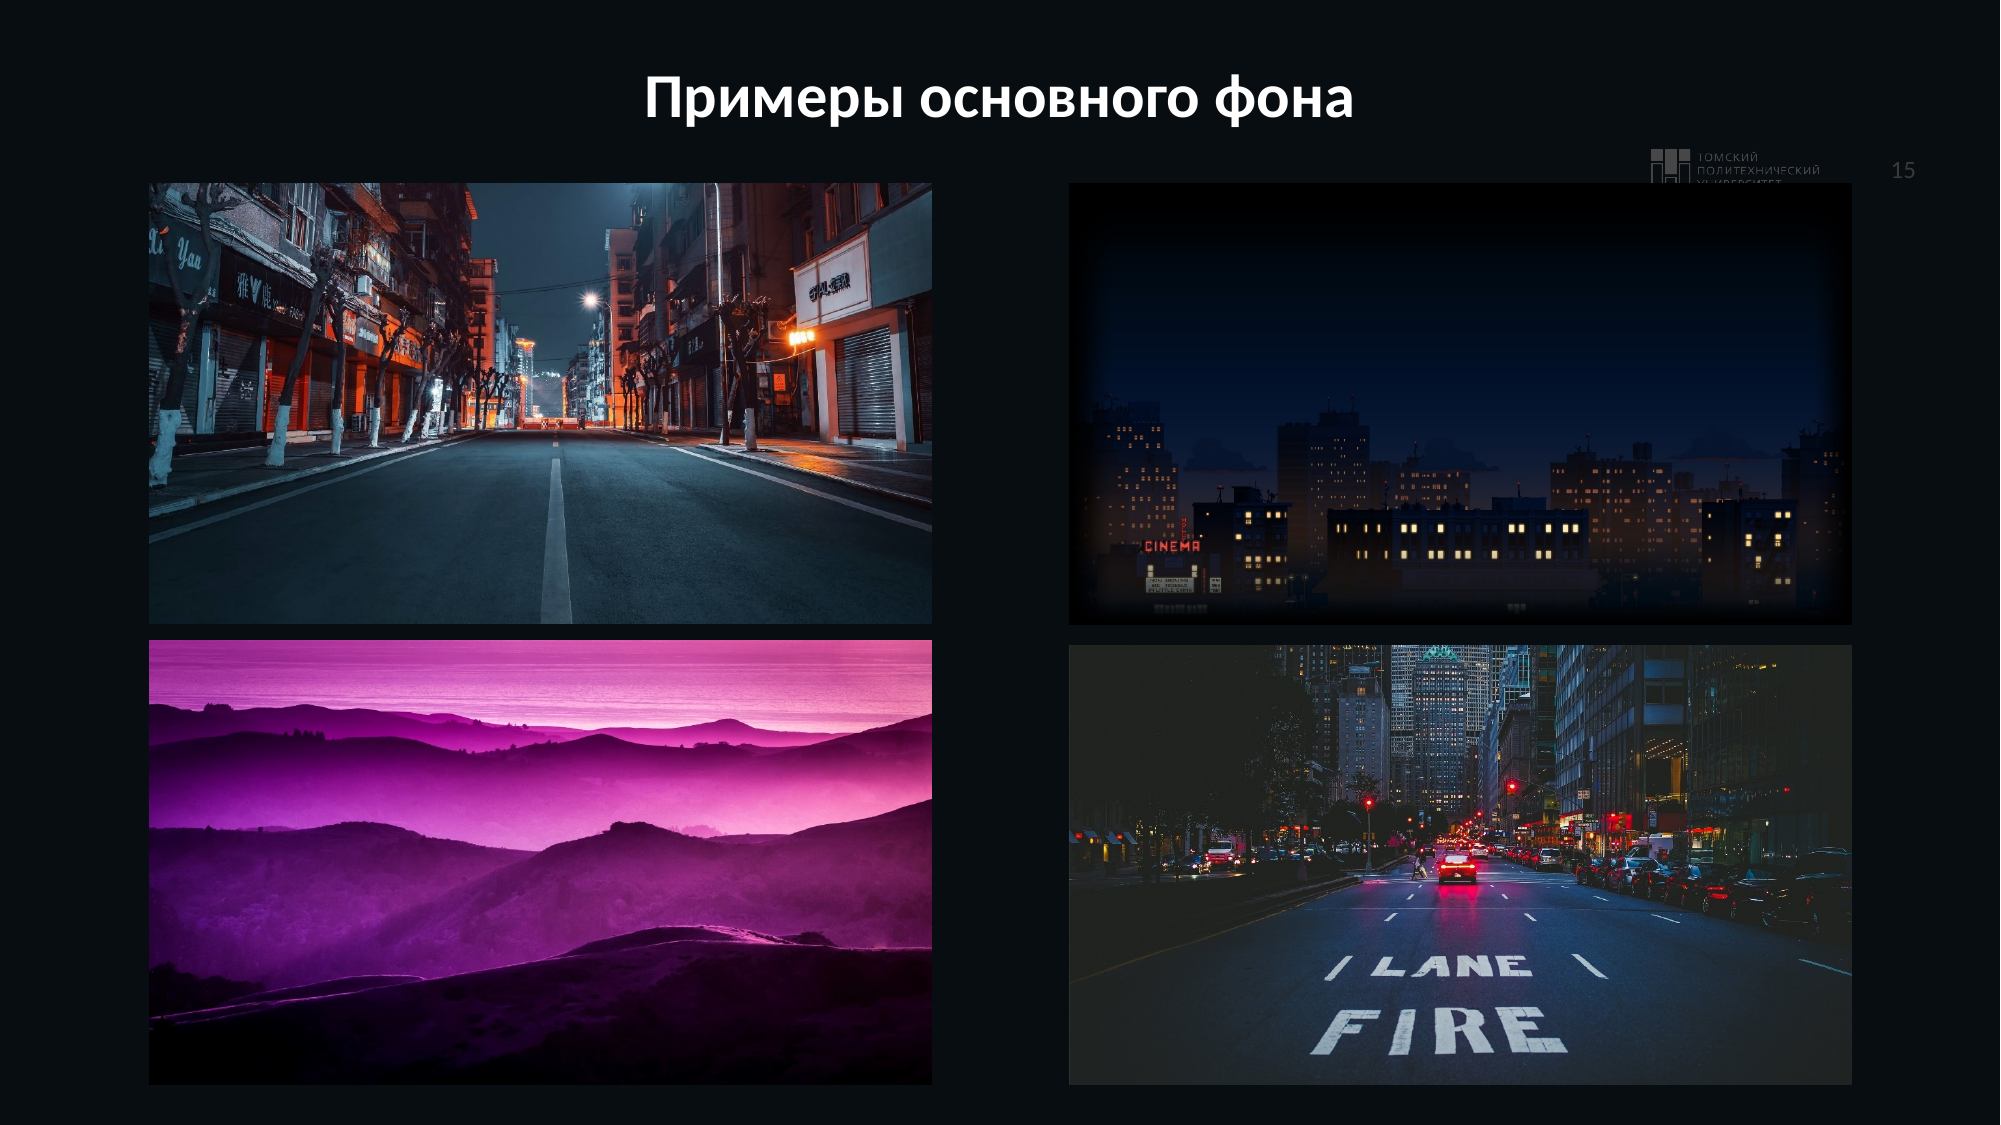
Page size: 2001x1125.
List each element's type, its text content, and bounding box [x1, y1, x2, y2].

picture [1069, 163, 1852, 625]
title Примеры основного фона [0, 31, 2000, 163]
picture [1069, 645, 1852, 1086]
picture [149, 183, 932, 624]
picture [149, 640, 932, 1085]
